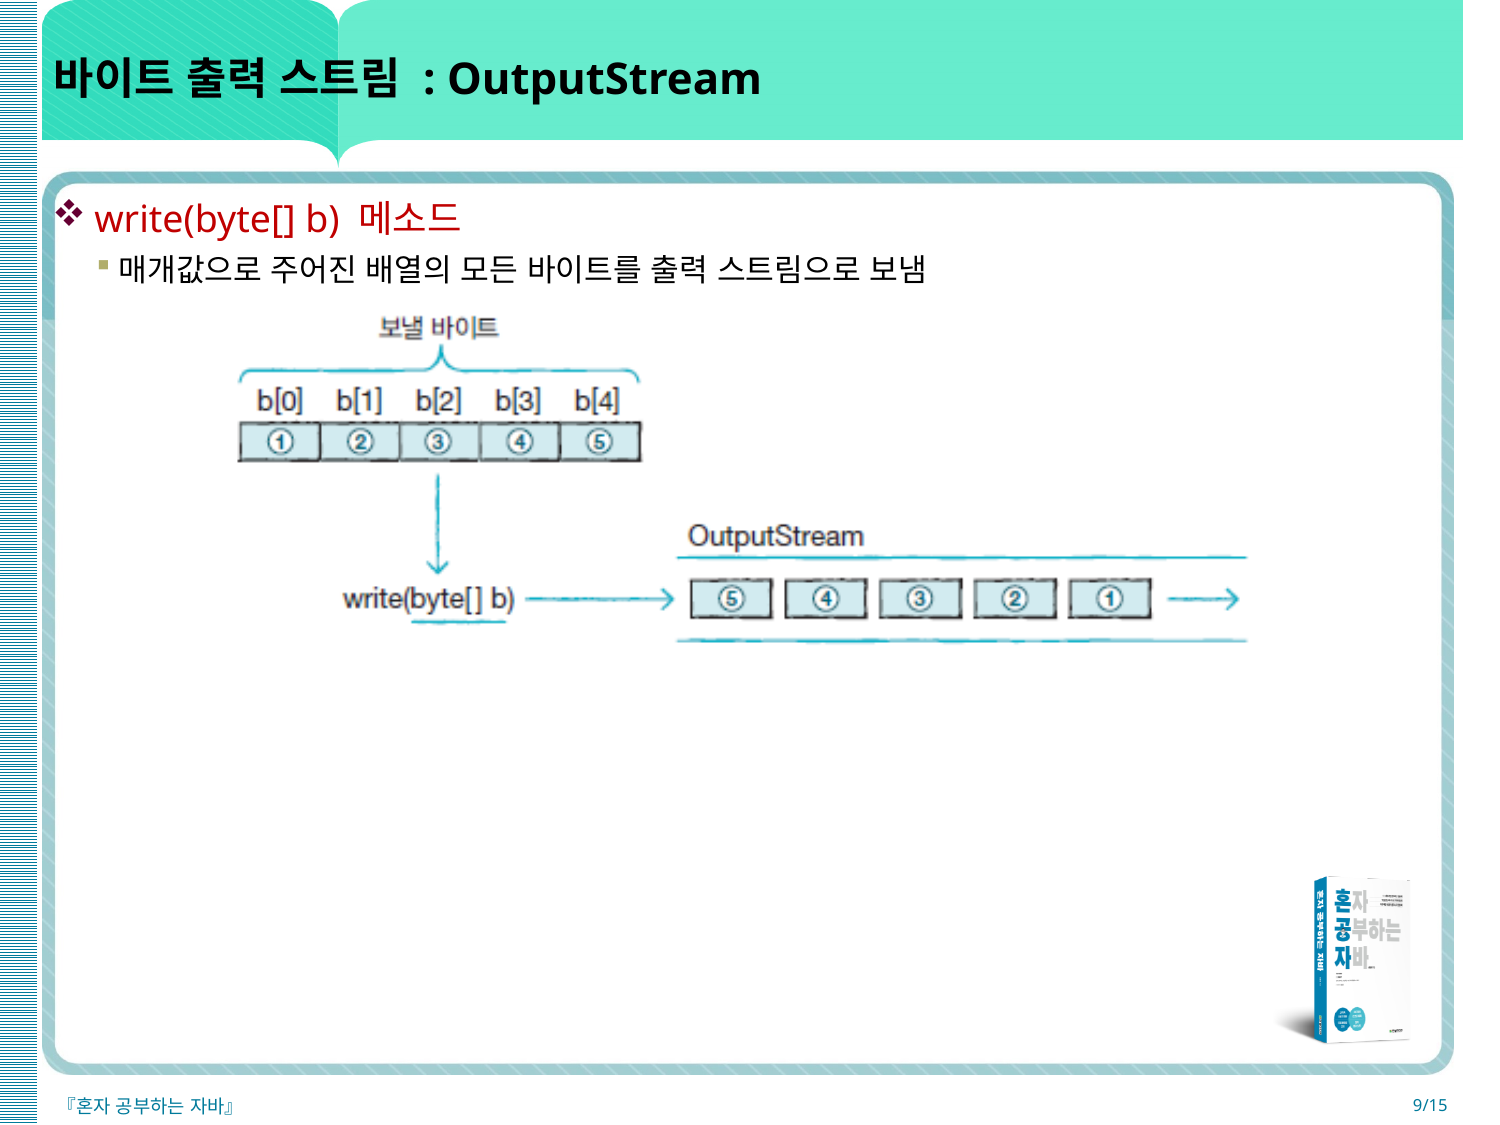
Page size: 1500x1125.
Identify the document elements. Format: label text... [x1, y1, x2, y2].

picture [42, 0, 1463, 187]
picture [206, 305, 1270, 658]
title 바이트 출력 스트림 : OutputStream [39, 42, 1280, 138]
picture [1243, 797, 1488, 1122]
list write(byte[] b) 메소드 매개값으로 주어진 배열의 모든 바이트를 출력 스트림으로 보냄 [37, 187, 1463, 1091]
picture [225, 1102, 232, 1115]
picture [116, 1102, 131, 1107]
picture [68, 1097, 75, 1110]
